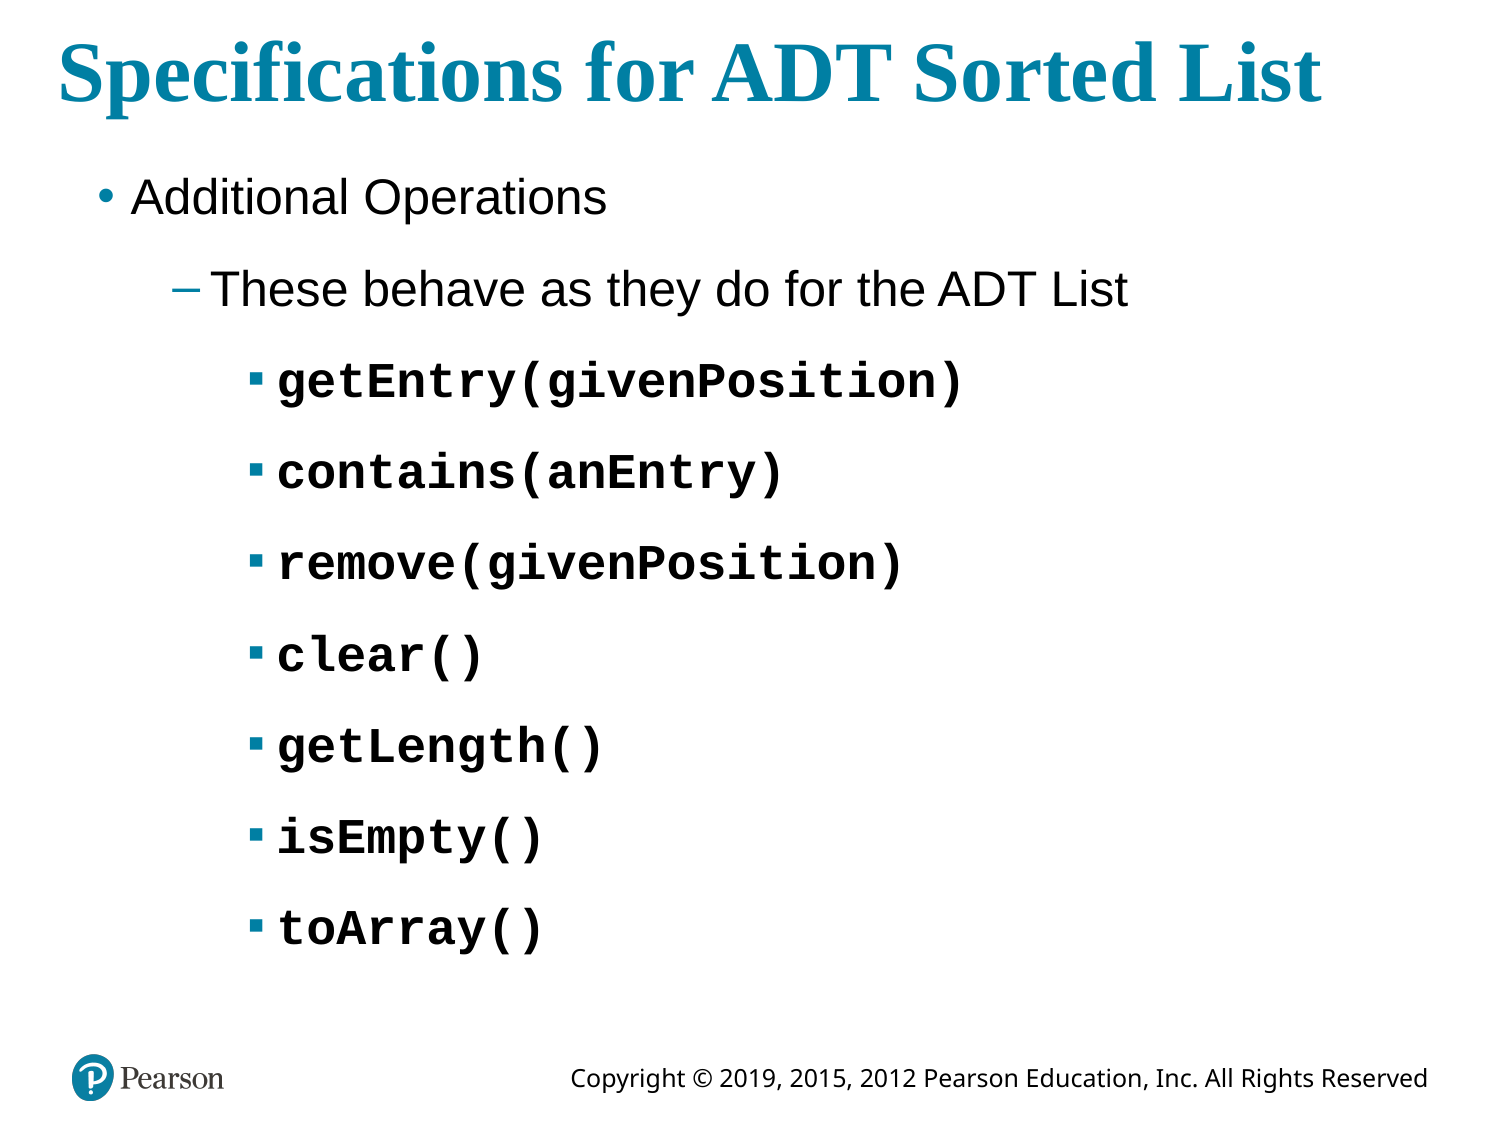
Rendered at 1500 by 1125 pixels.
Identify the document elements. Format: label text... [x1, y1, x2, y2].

picture [80, 1063, 106, 1088]
picture [72, 1087, 83, 1101]
picture [98, 1054, 224, 1101]
title Specifications for ADT Sorted List [41, 0, 1440, 135]
list Additional Operations These behave as they do for the ADT List getEntry(givenPosition) contains(anEntry) remove(givenPosition) clear() getLength() isEmpty() toArray() [65, 149, 1417, 976]
picture [72, 1054, 88, 1070]
